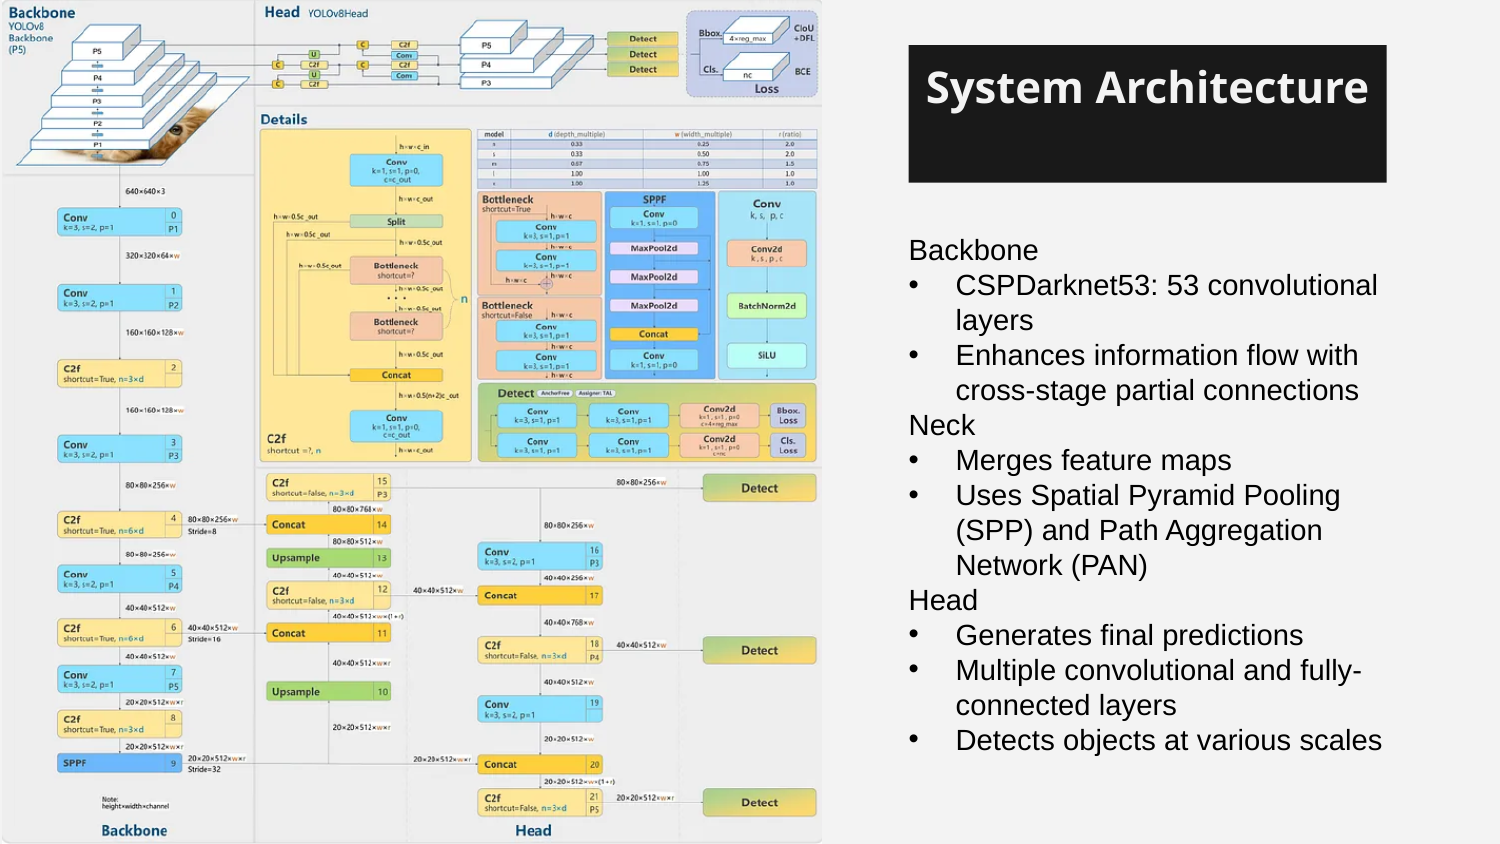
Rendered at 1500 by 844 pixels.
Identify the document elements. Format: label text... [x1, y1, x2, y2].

picture [2, 0, 860, 844]
text_box Backbone CSPDarknet53: 53 convolutional layers Enhances information flow with cross-stage partial connections Neck Merges feature maps Uses Spatial Pyramid Pooling (SPP) and Path Aggregation Network (PAN) Head Generates final predictions Multiple convolutional and fully-connected layers Detects objects at various scales [893, 224, 1433, 844]
title System Architecture [908, 45, 1387, 183]
